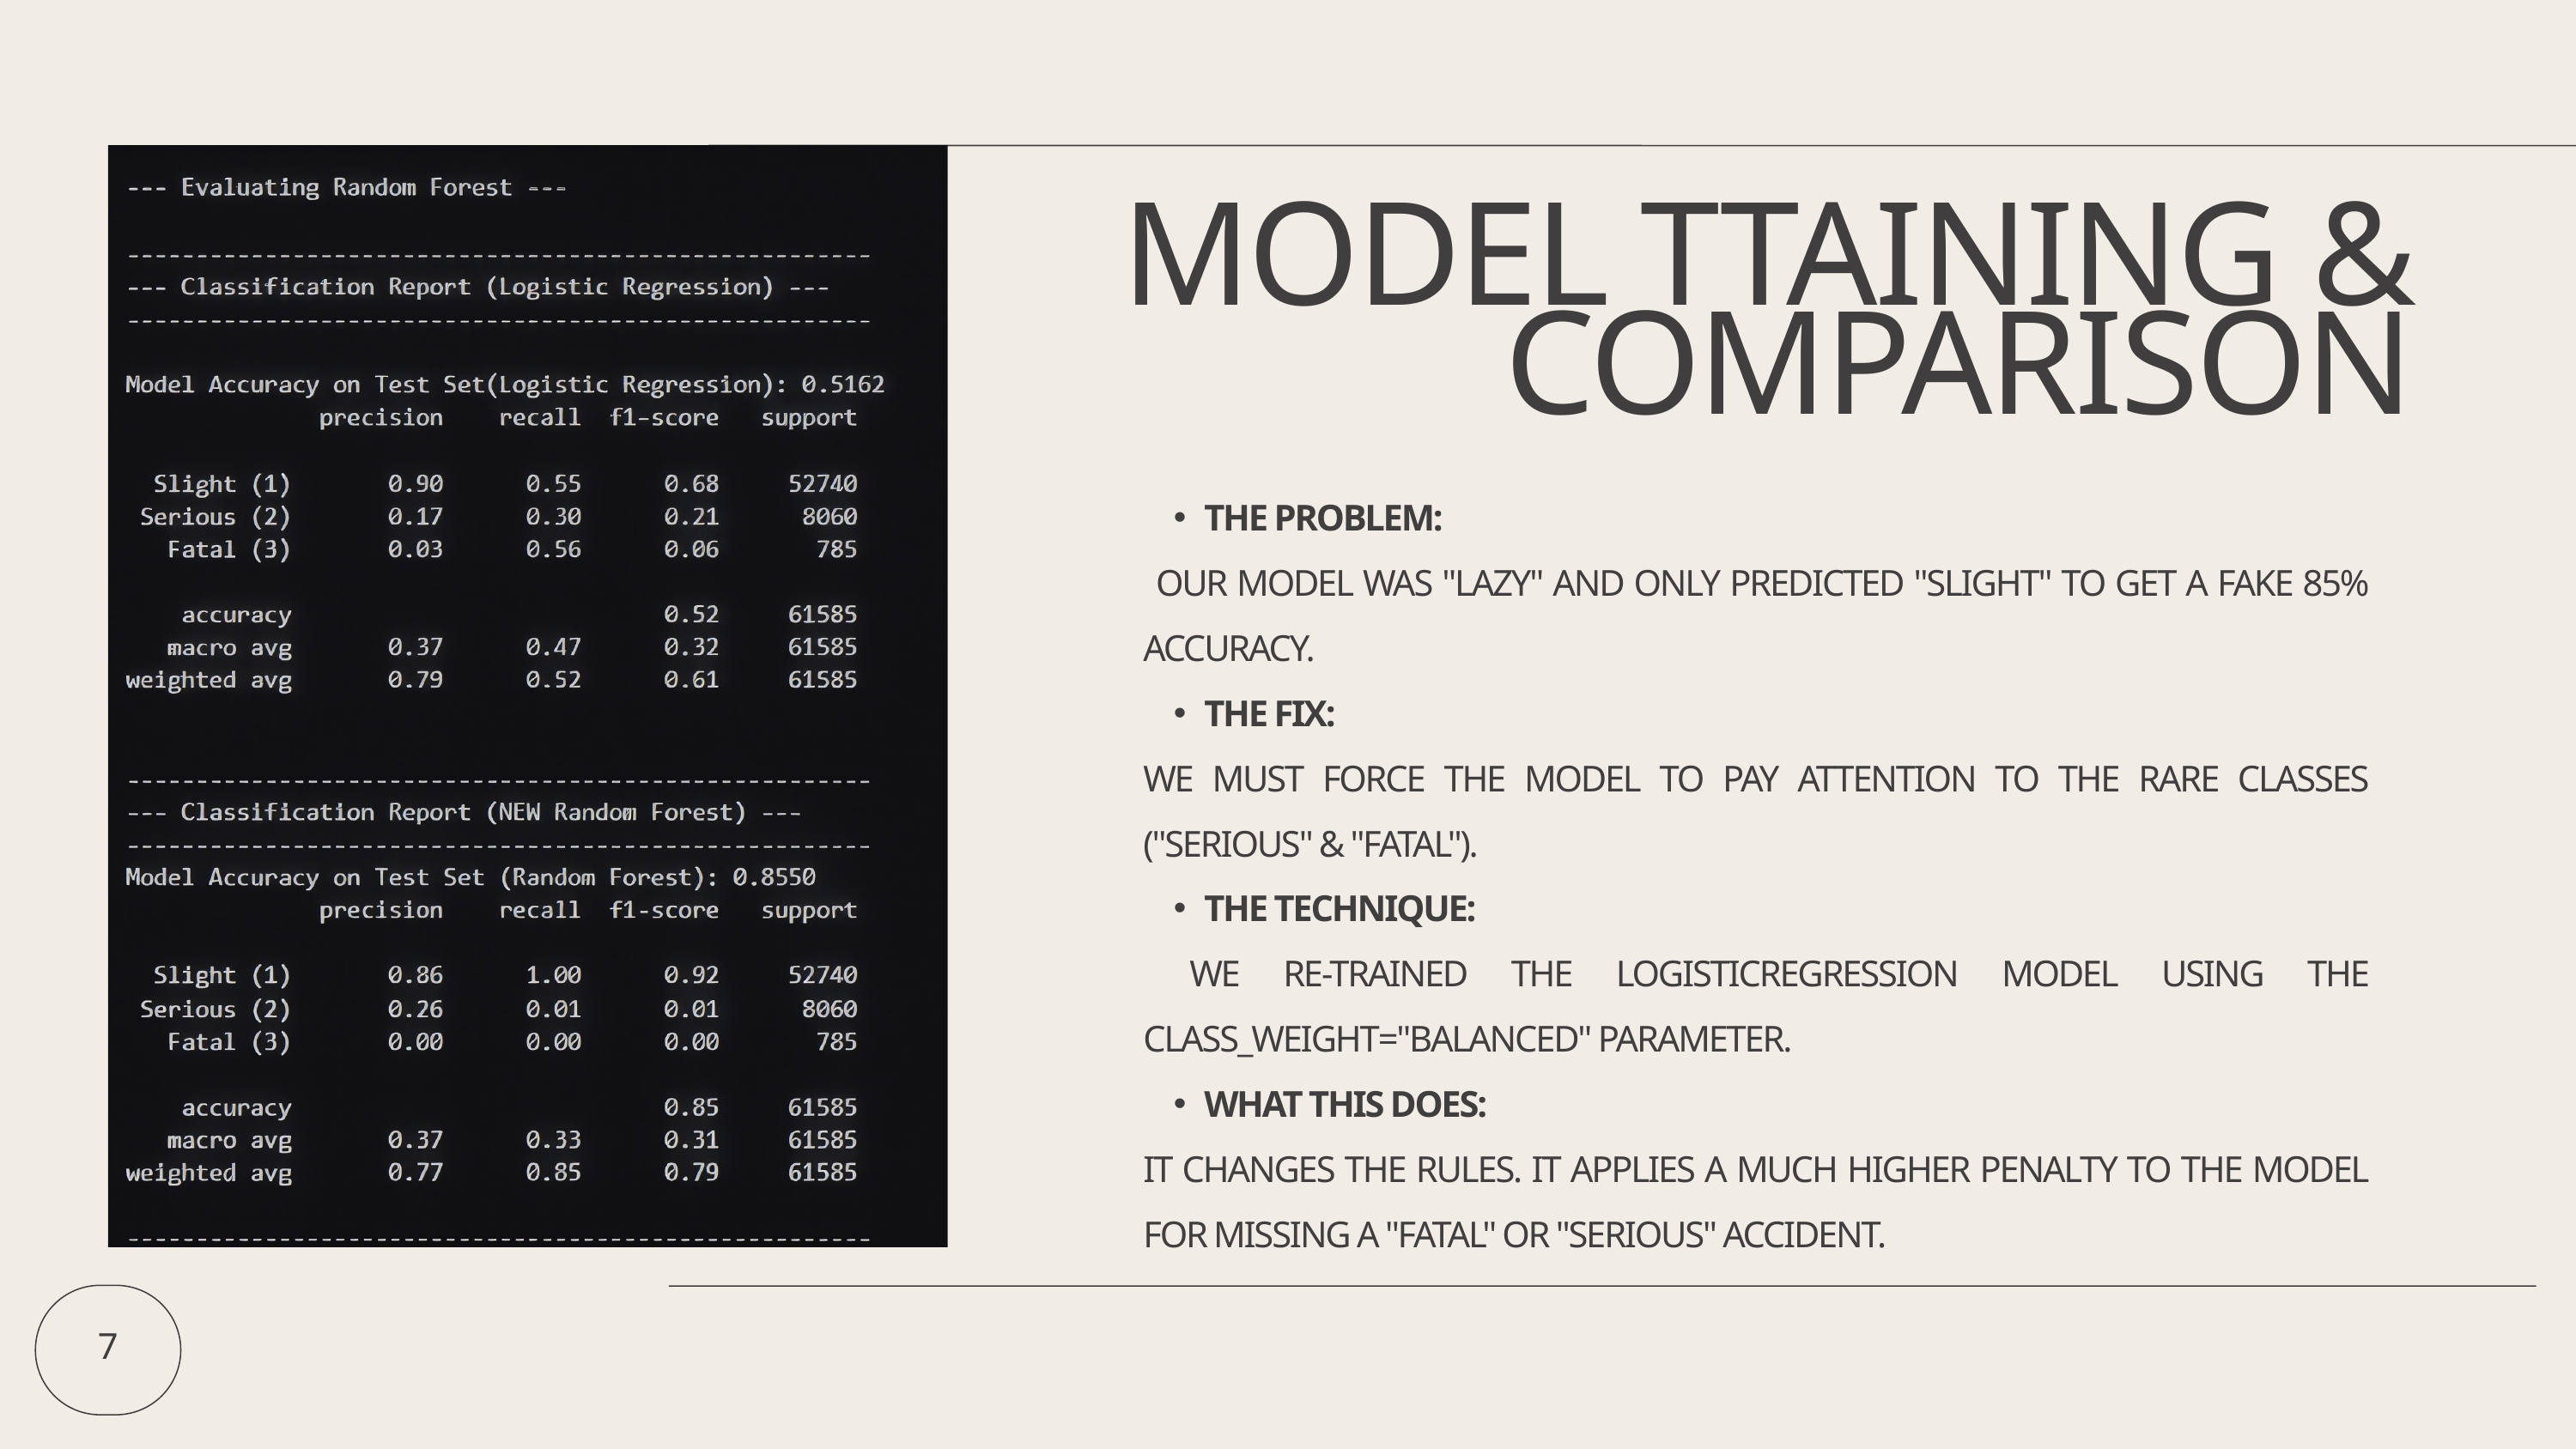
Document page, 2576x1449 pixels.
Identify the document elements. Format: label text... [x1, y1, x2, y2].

text_box [107, 145, 948, 1247]
text_box MODEL TTAINING & COMPARISON [884, 225, 2415, 443]
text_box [34, 1285, 181, 1416]
text_box THE PROBLEM: OUR MODEL WAS "LAZY" AND ONLY PREDICTED "SLIGHT" TO GET A FAKE 85% ACCURACY. THE FIX: WE MUST FORCE THE MODEL TO PAY ATTENTION TO THE RARE CLASSES ("SERIOUS" & "FATAL"). THE TECHNIQUE: WE RE-TRAINED THE LOGISTICREGRESSION MODEL USING THE CLASS_WEIGHT="BALANCED" PARAMETER. WHAT THIS DOES: IT CHANGES THE RULES. IT APPLIES A MUCH HIGHER PENALTY TO THE MODEL FOR MISSING A "FATAL" OR "SERIOUS" ACCIDENT. [1143, 473, 2368, 1255]
